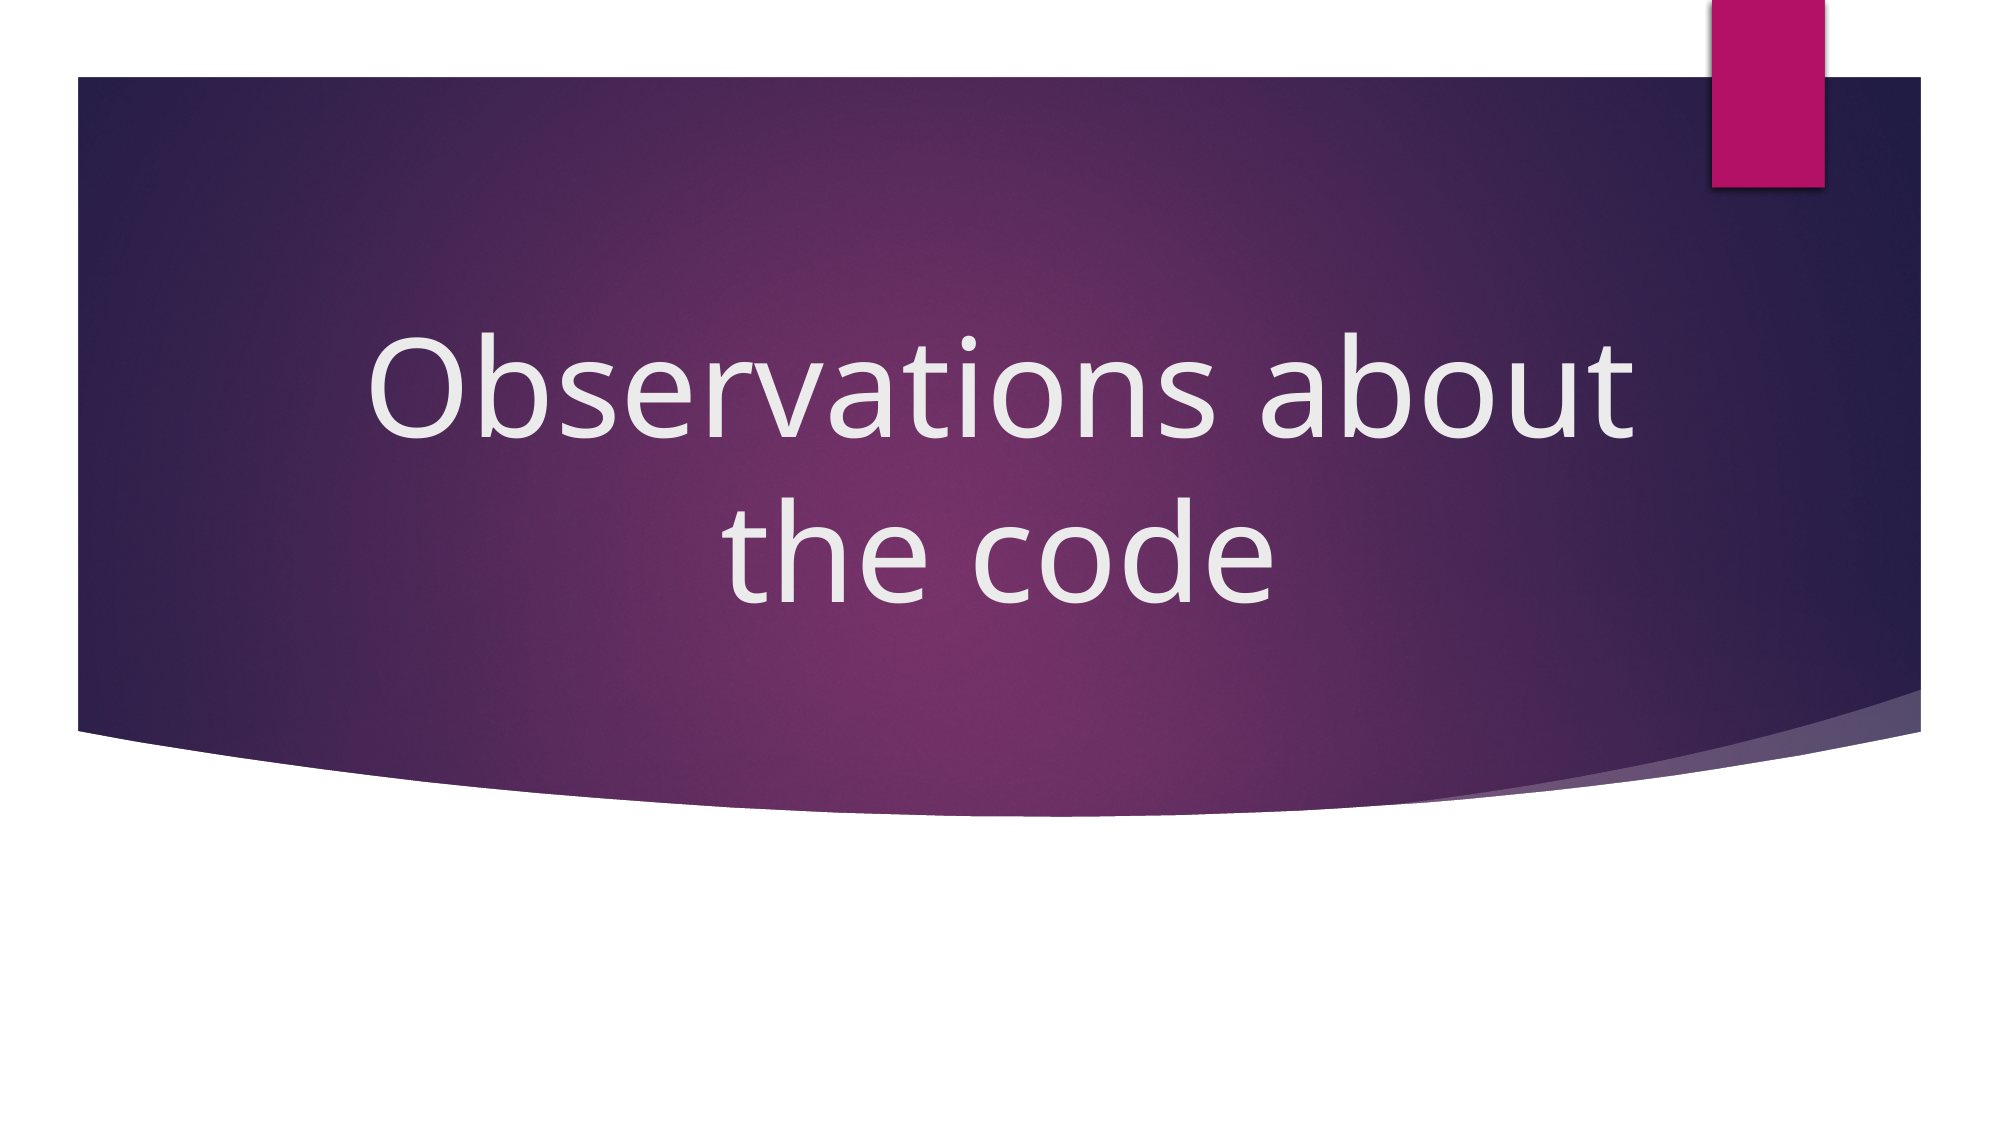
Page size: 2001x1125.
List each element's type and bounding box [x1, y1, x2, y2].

text_box [0, 0, 2000, 1125]
